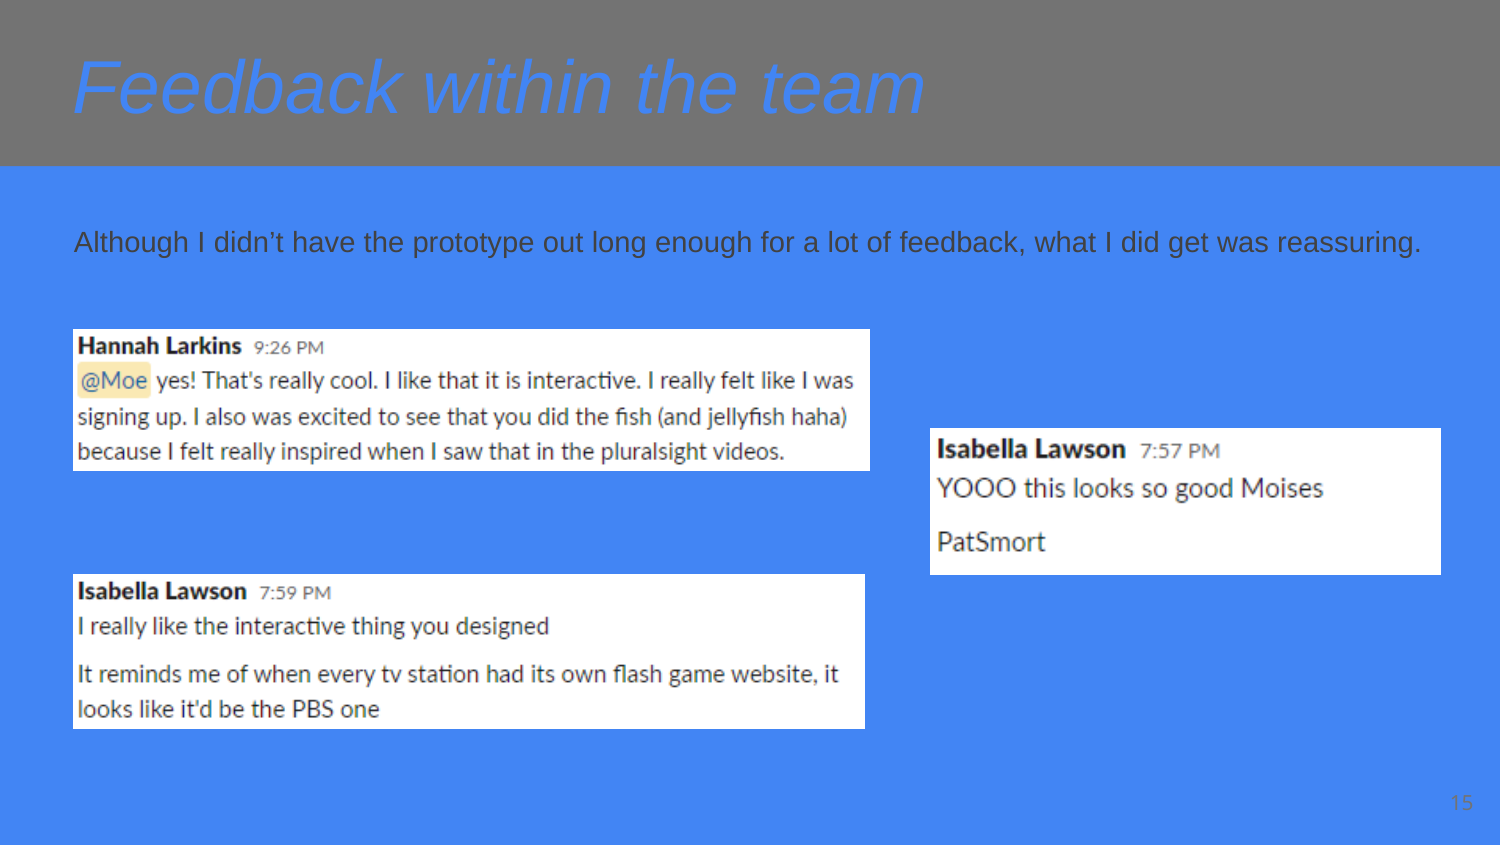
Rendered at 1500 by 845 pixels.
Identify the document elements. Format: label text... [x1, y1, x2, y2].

picture [72, 573, 865, 729]
list Feedback within the team [0, 0, 1500, 167]
text_box Although I didn’t have the prototype out long enough for a lot of feedback, what I did get was reassuring. [58, 208, 1442, 274]
slide_number ‹#› [1398, 770, 1489, 836]
picture [72, 329, 871, 471]
picture [930, 428, 1442, 575]
